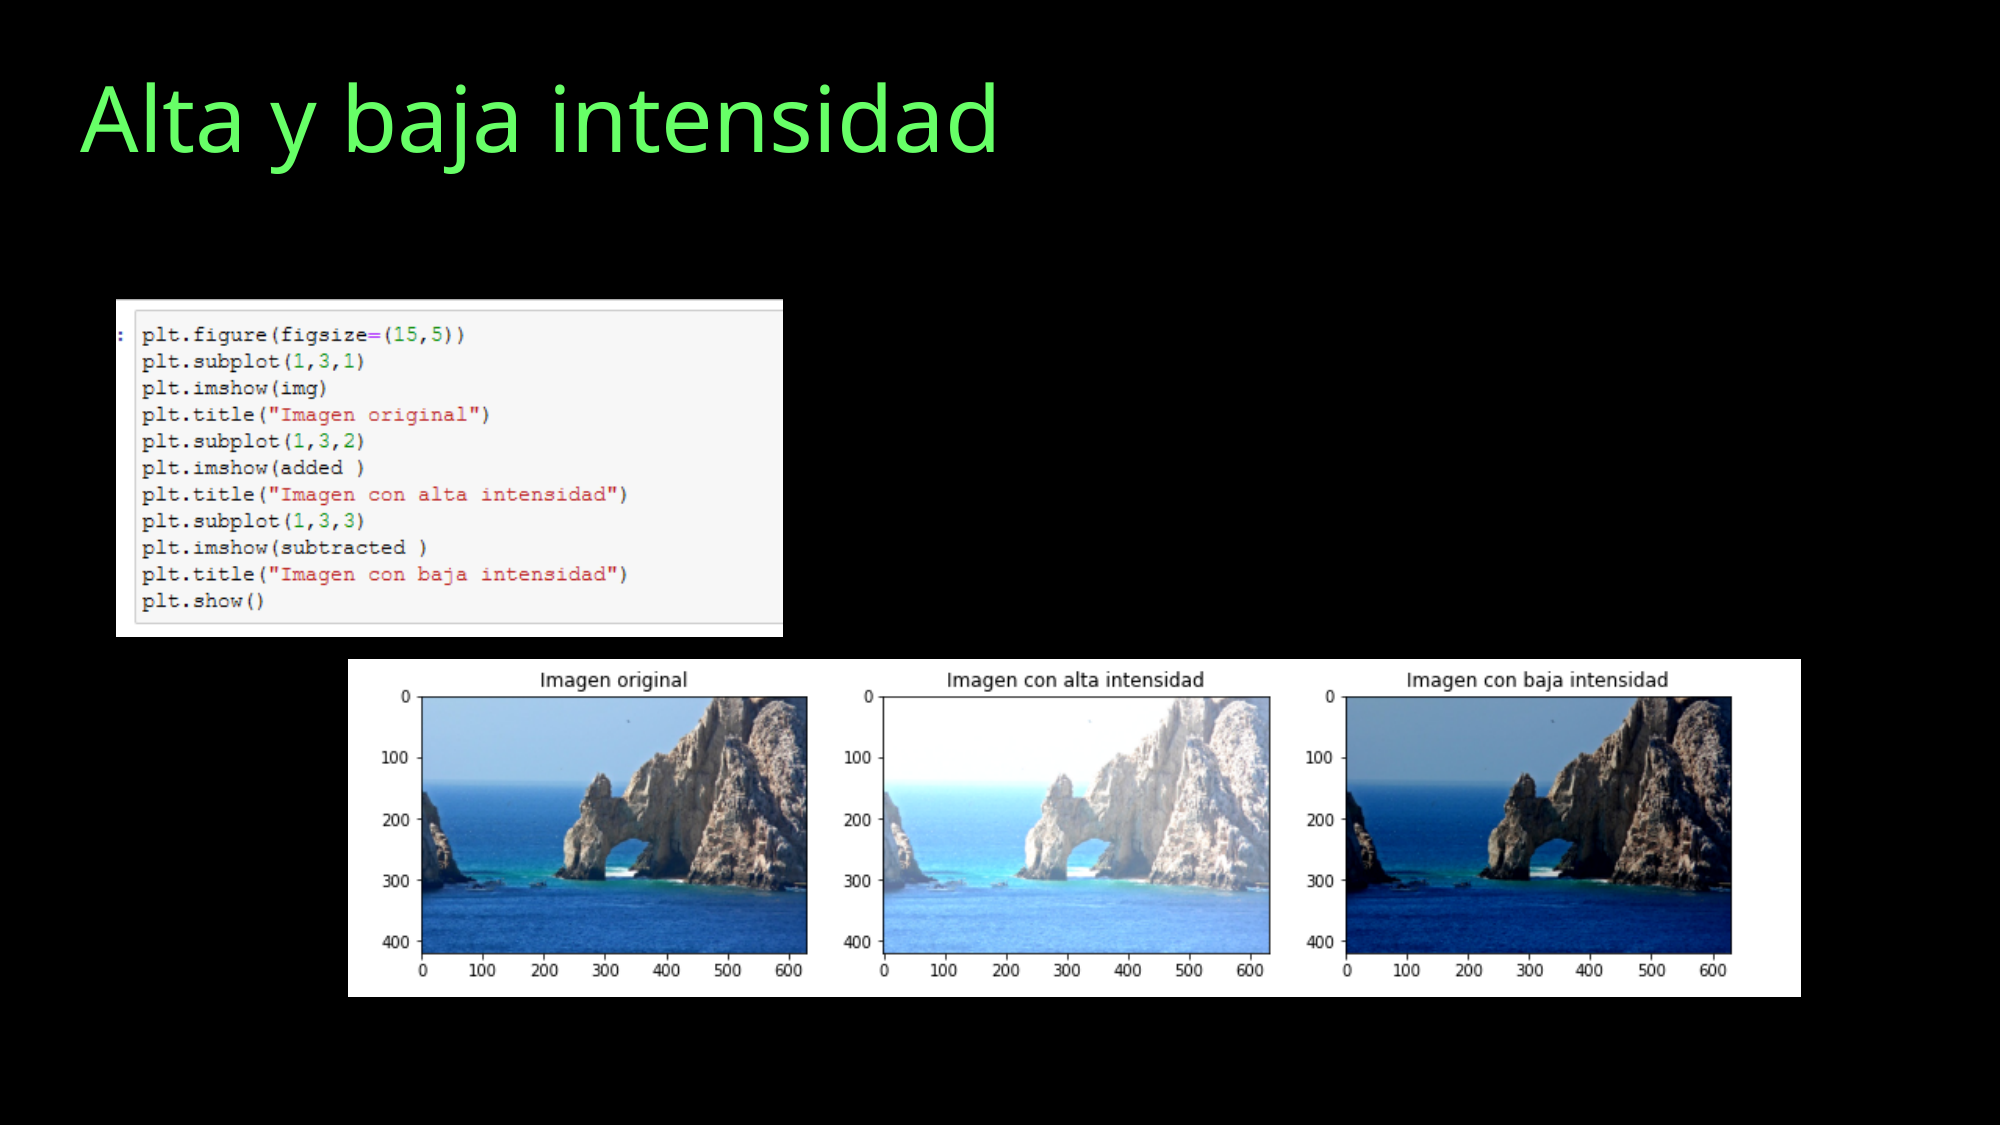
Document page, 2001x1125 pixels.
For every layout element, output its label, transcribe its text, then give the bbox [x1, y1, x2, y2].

picture [116, 299, 783, 637]
picture [348, 659, 1801, 997]
title Alta y baja intensidad [65, 14, 1791, 232]
